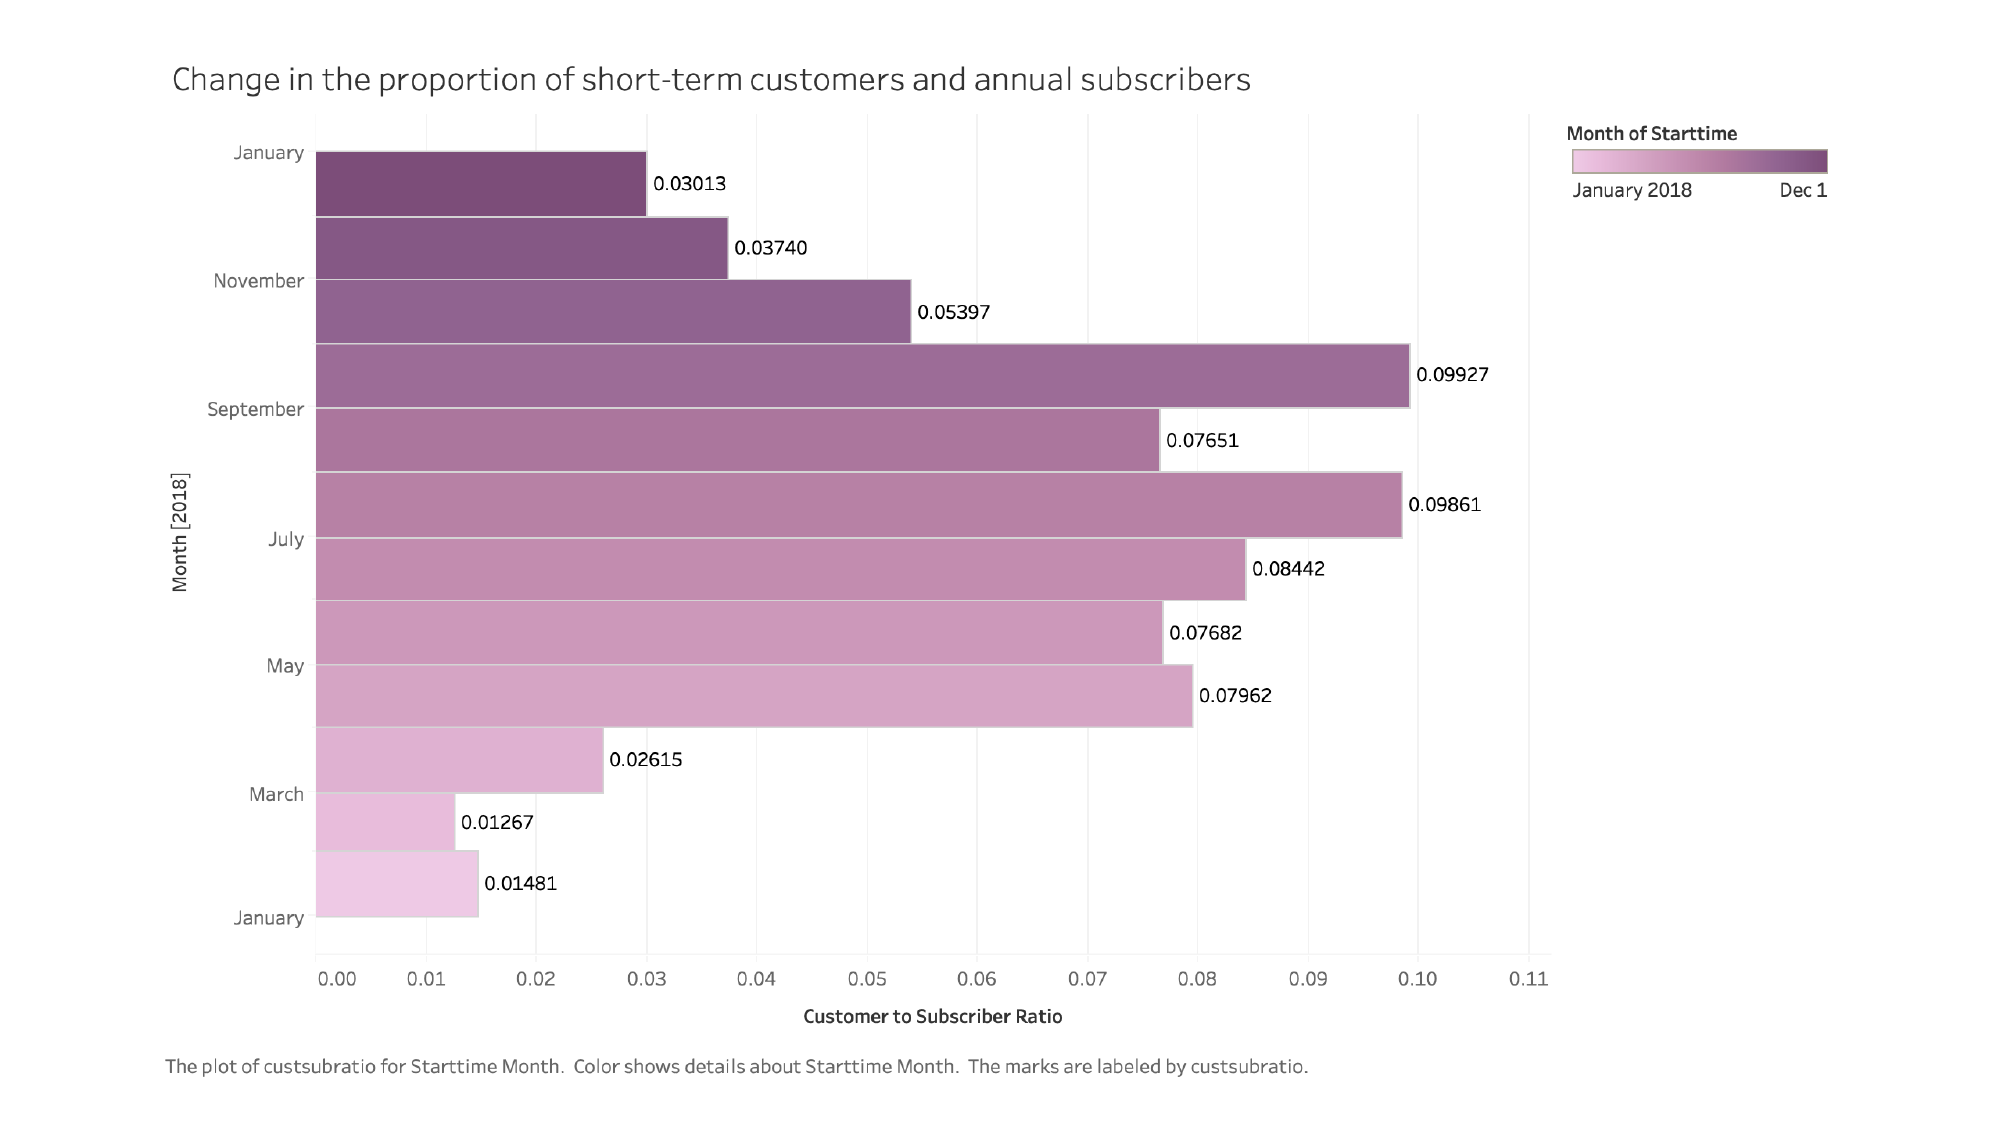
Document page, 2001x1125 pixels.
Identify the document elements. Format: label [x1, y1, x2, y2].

picture [165, 46, 1835, 1079]
